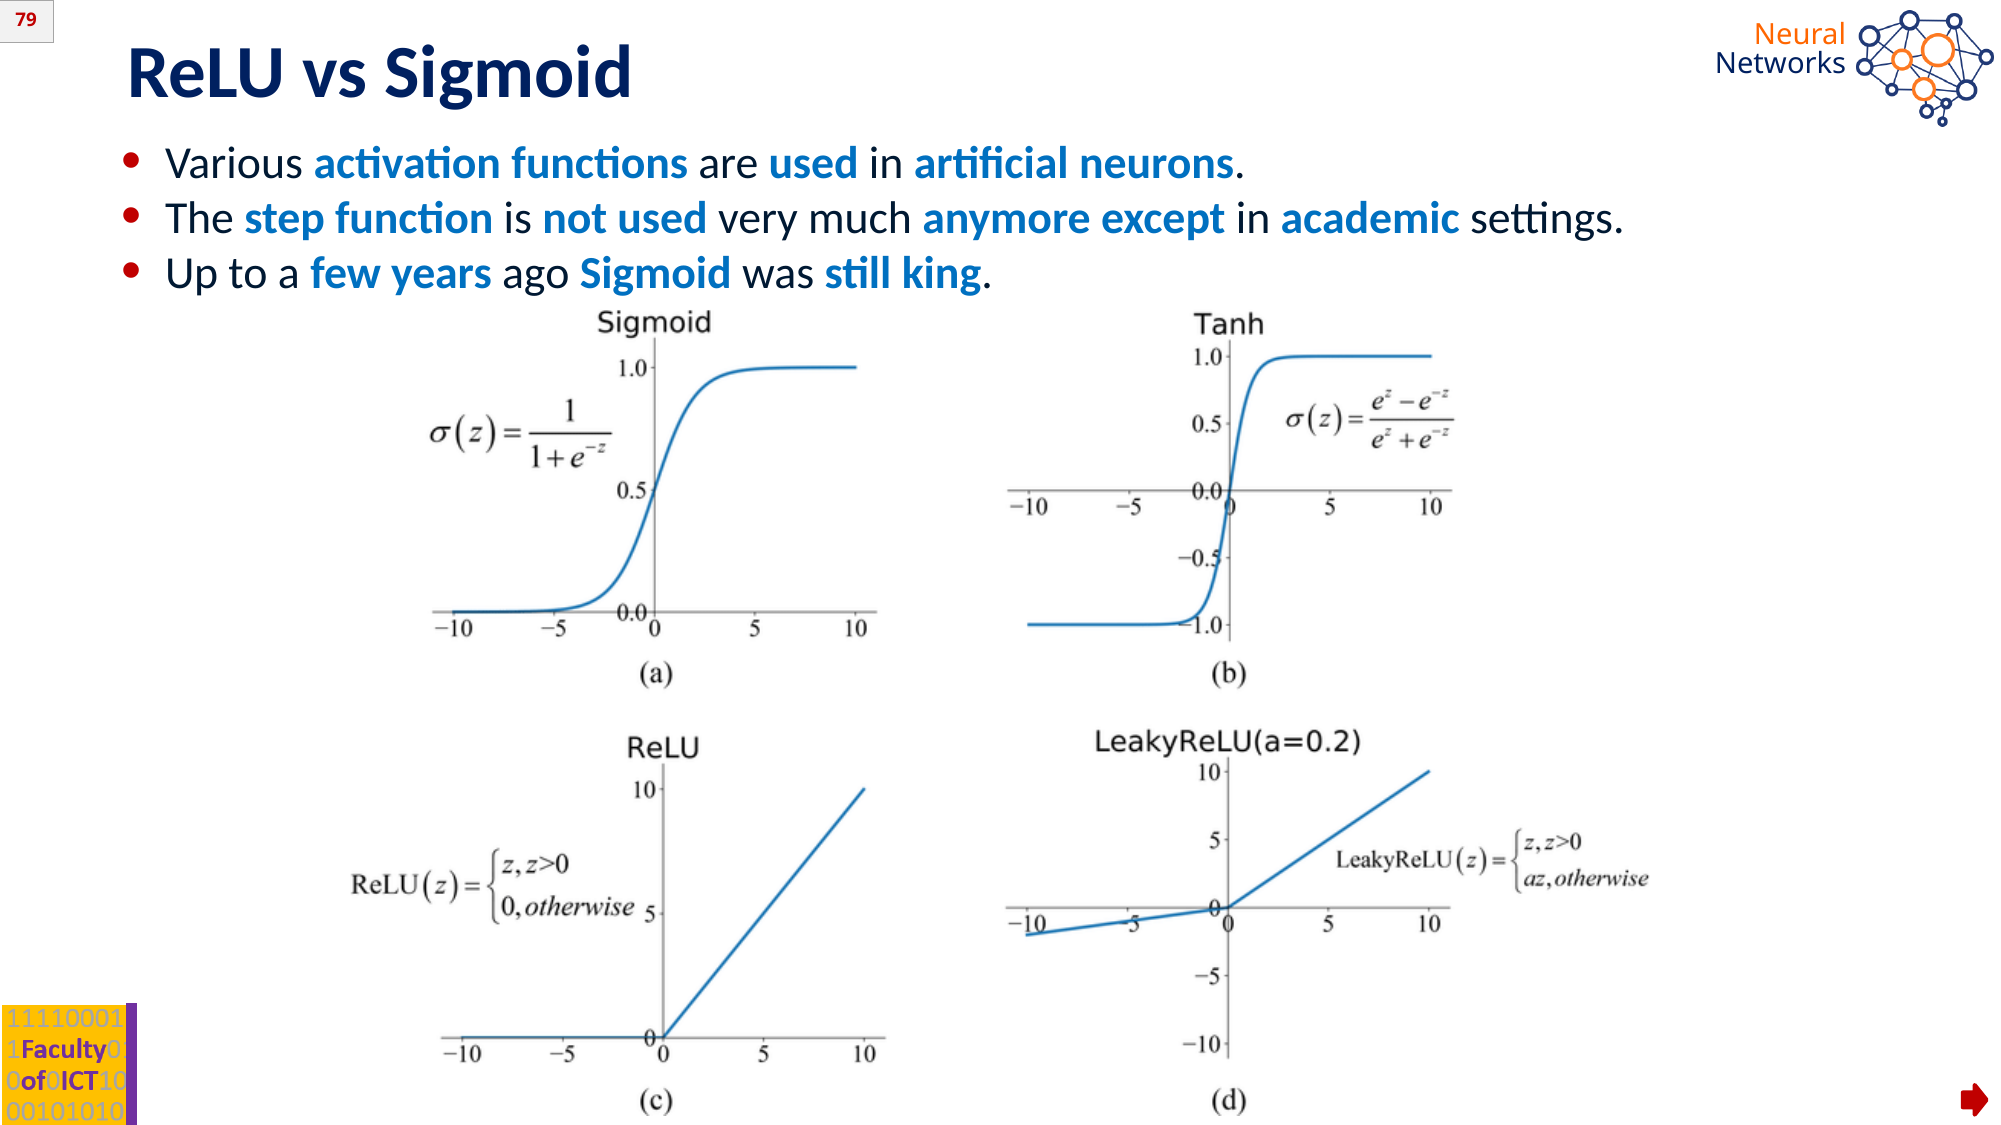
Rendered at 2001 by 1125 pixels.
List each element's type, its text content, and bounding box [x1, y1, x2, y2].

picture [349, 309, 1651, 1117]
text_box 79 [0, 0, 54, 43]
list Various activation functions are used in artificial neurons. The step function is not used very much anymore except in academic settings. Up to a few years ago Sigmoid was still king. [106, 125, 1920, 1021]
picture [0, 1003, 138, 1125]
text_box Neural Networks [1687, 13, 1849, 87]
picture [1854, 0, 1996, 134]
title ReLU vs Sigmoid [112, 12, 1849, 121]
text_box [1960, 1083, 1989, 1117]
